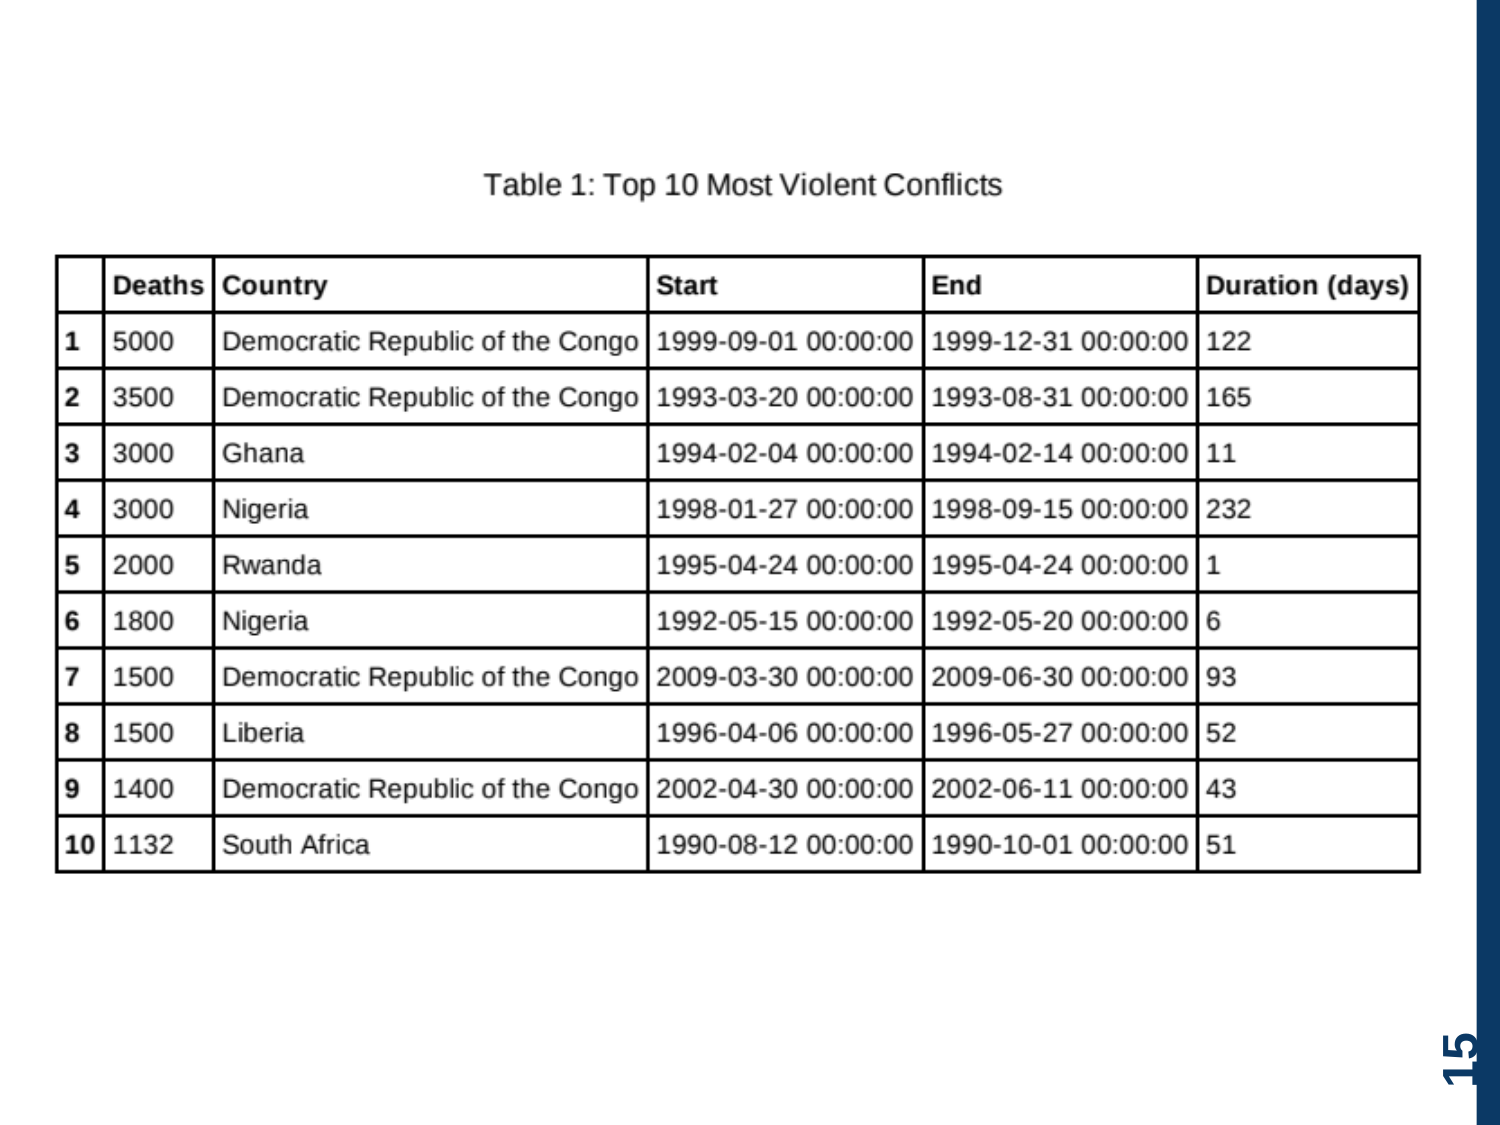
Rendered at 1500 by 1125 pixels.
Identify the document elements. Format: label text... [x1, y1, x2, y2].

picture [41, 162, 1431, 880]
slide_number 15 [1427, 887, 1488, 1104]
